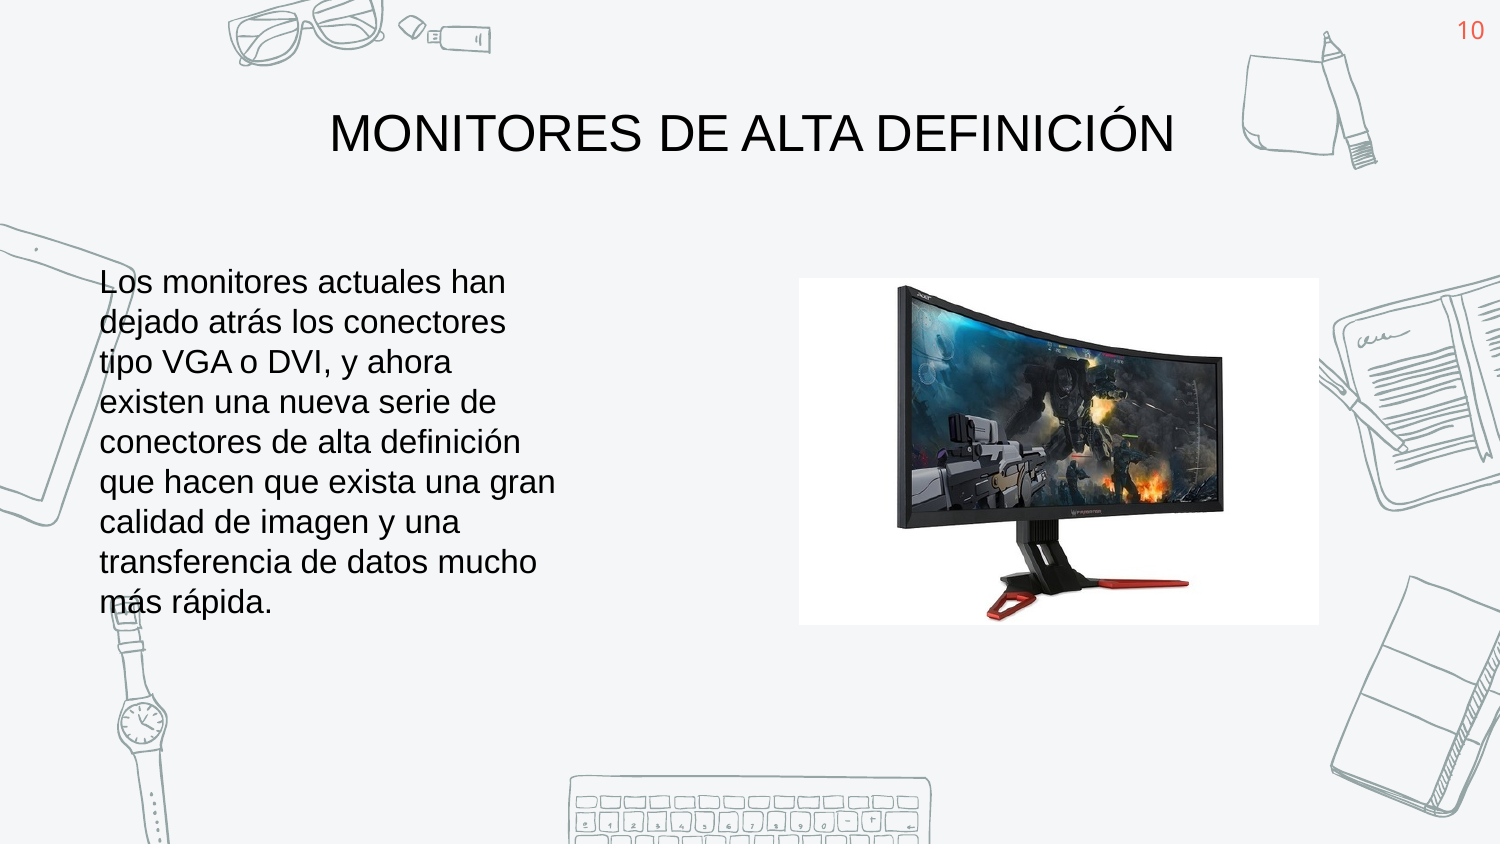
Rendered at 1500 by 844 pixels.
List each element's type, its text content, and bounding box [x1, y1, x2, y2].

slide_number ‹#› [1435, 0, 1500, 53]
picture [799, 278, 1319, 625]
text_box Los monitores actuales han dejado atrás los conectores tipo VGA o DVI, y ahora existen una nueva serie de conectores de alta definición que hacen que exista una gran calidad de imagen y una transferencia de datos mucho más rápida. [84, 245, 572, 635]
text_box MONITORES DE ALTA DEFINICIÓN [0, 84, 1500, 177]
